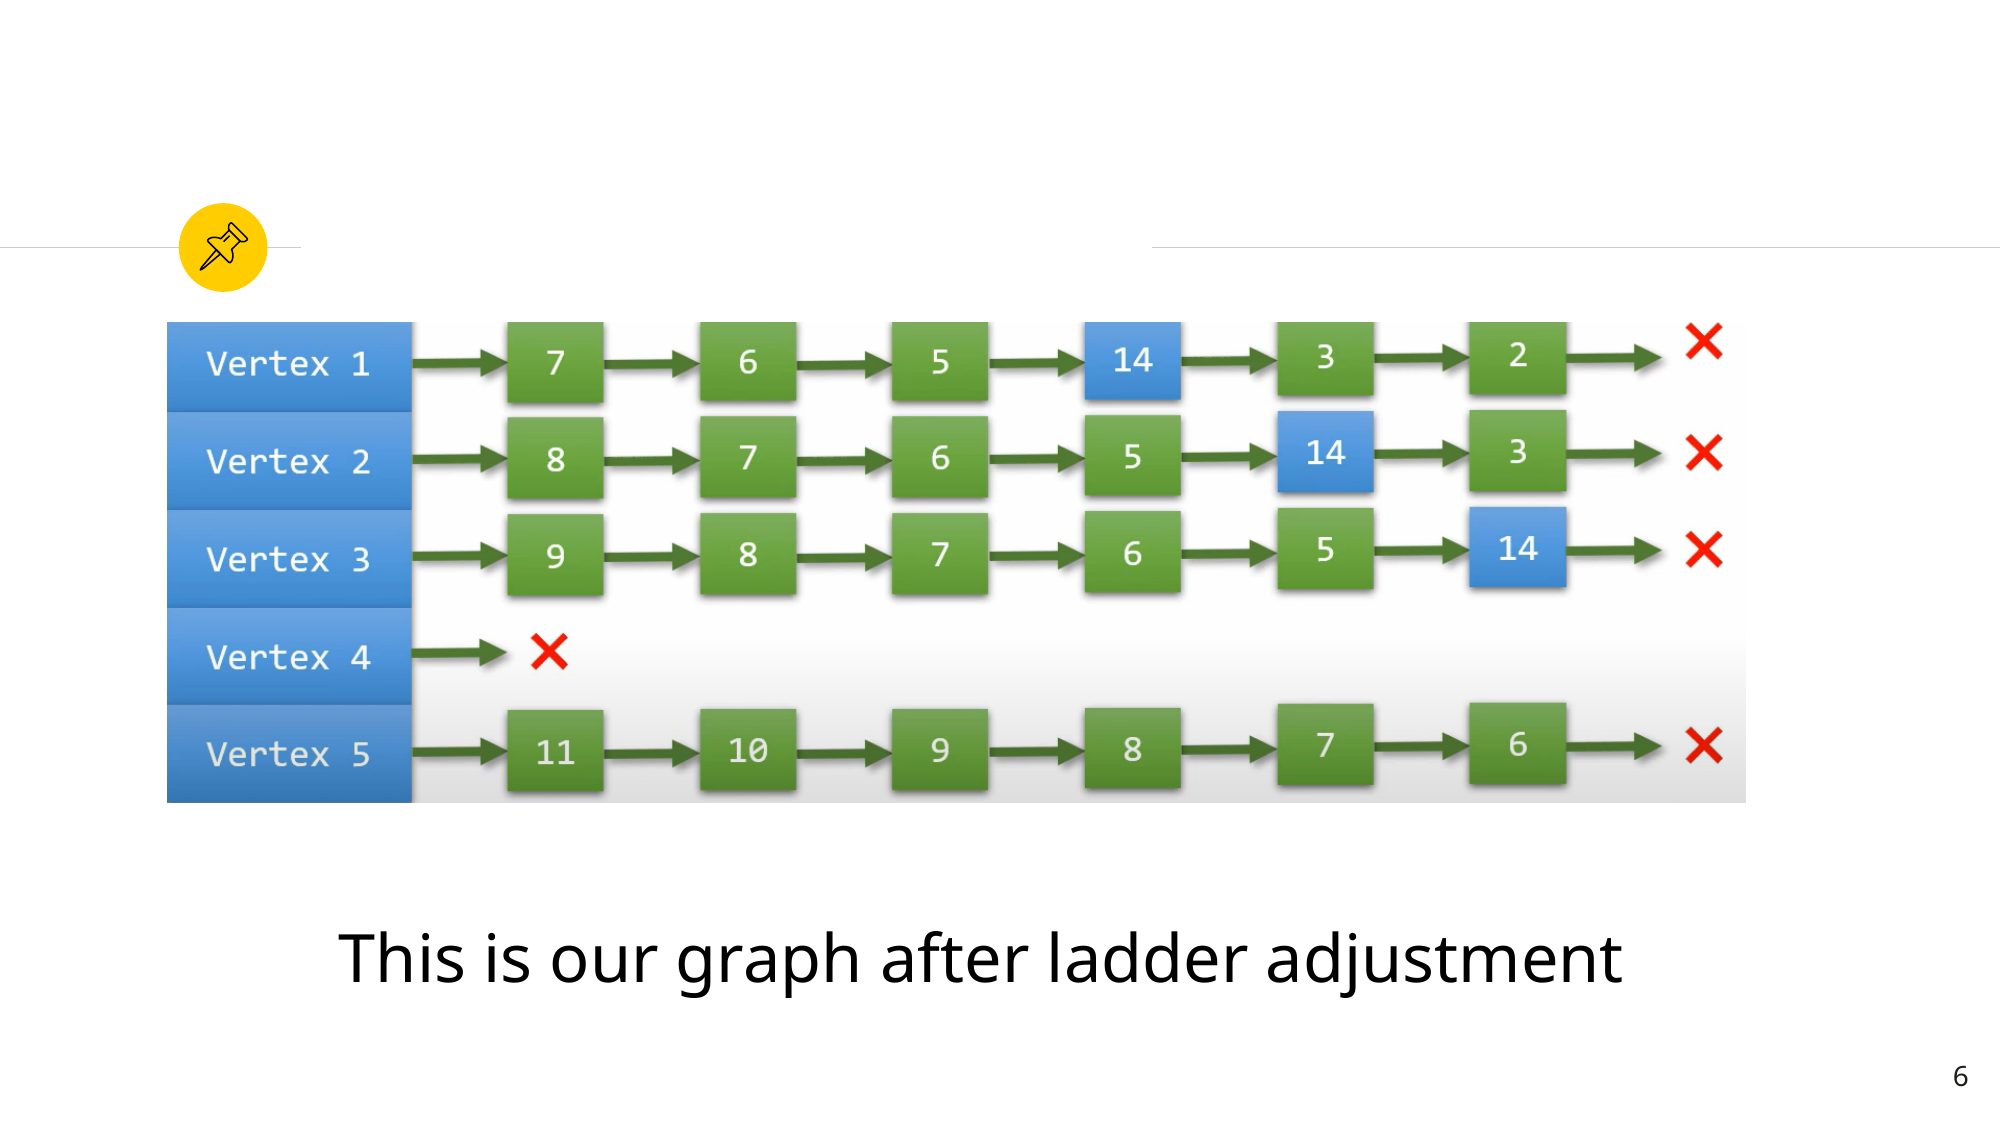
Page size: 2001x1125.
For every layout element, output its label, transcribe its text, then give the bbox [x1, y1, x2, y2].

picture [166, 321, 1747, 804]
list This is our graph after ladder adjustment [302, 895, 1714, 1035]
slide_number 6 [1868, 1038, 1989, 1125]
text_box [200, 222, 248, 271]
